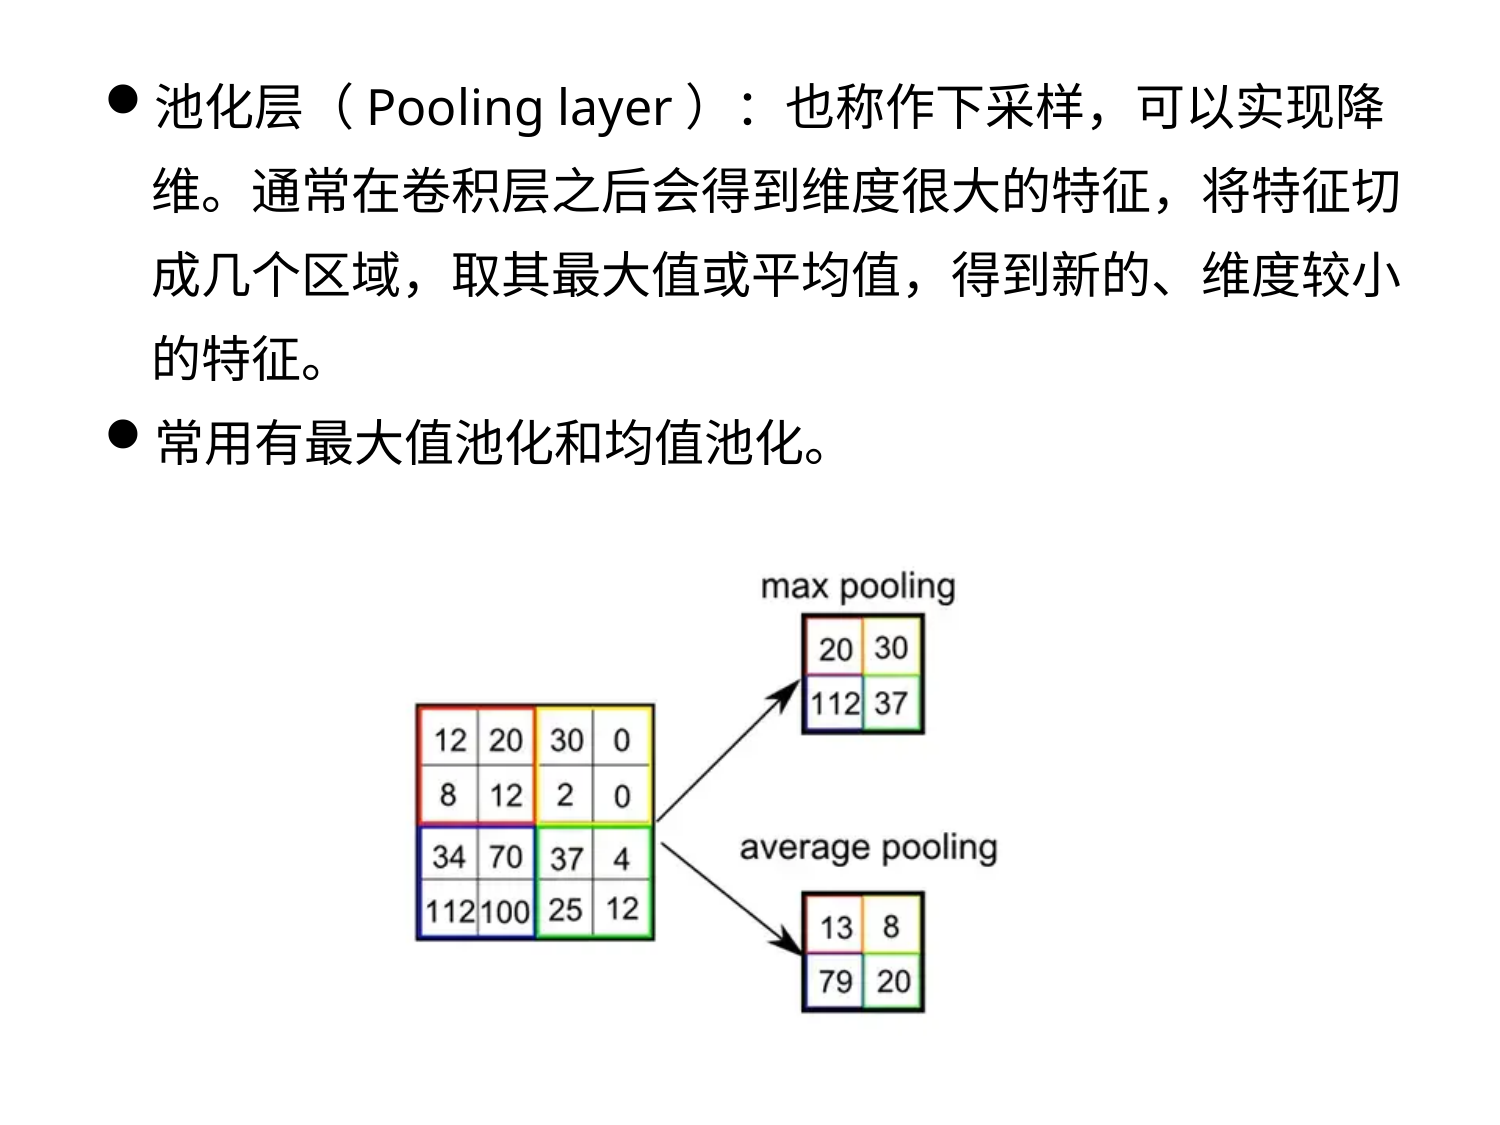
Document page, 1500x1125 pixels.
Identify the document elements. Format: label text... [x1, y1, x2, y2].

text_box 池化层（Pooling layer）：也称作下采样，可以实现降维。通常在卷积层之后会得到维度很大的特征，将特征切成几个区域，取其最大值或平均值，得到新的、维度较小的特征。 常用有最大值池化和均值池化。 [89, 43, 1430, 479]
picture [332, 554, 1121, 1036]
